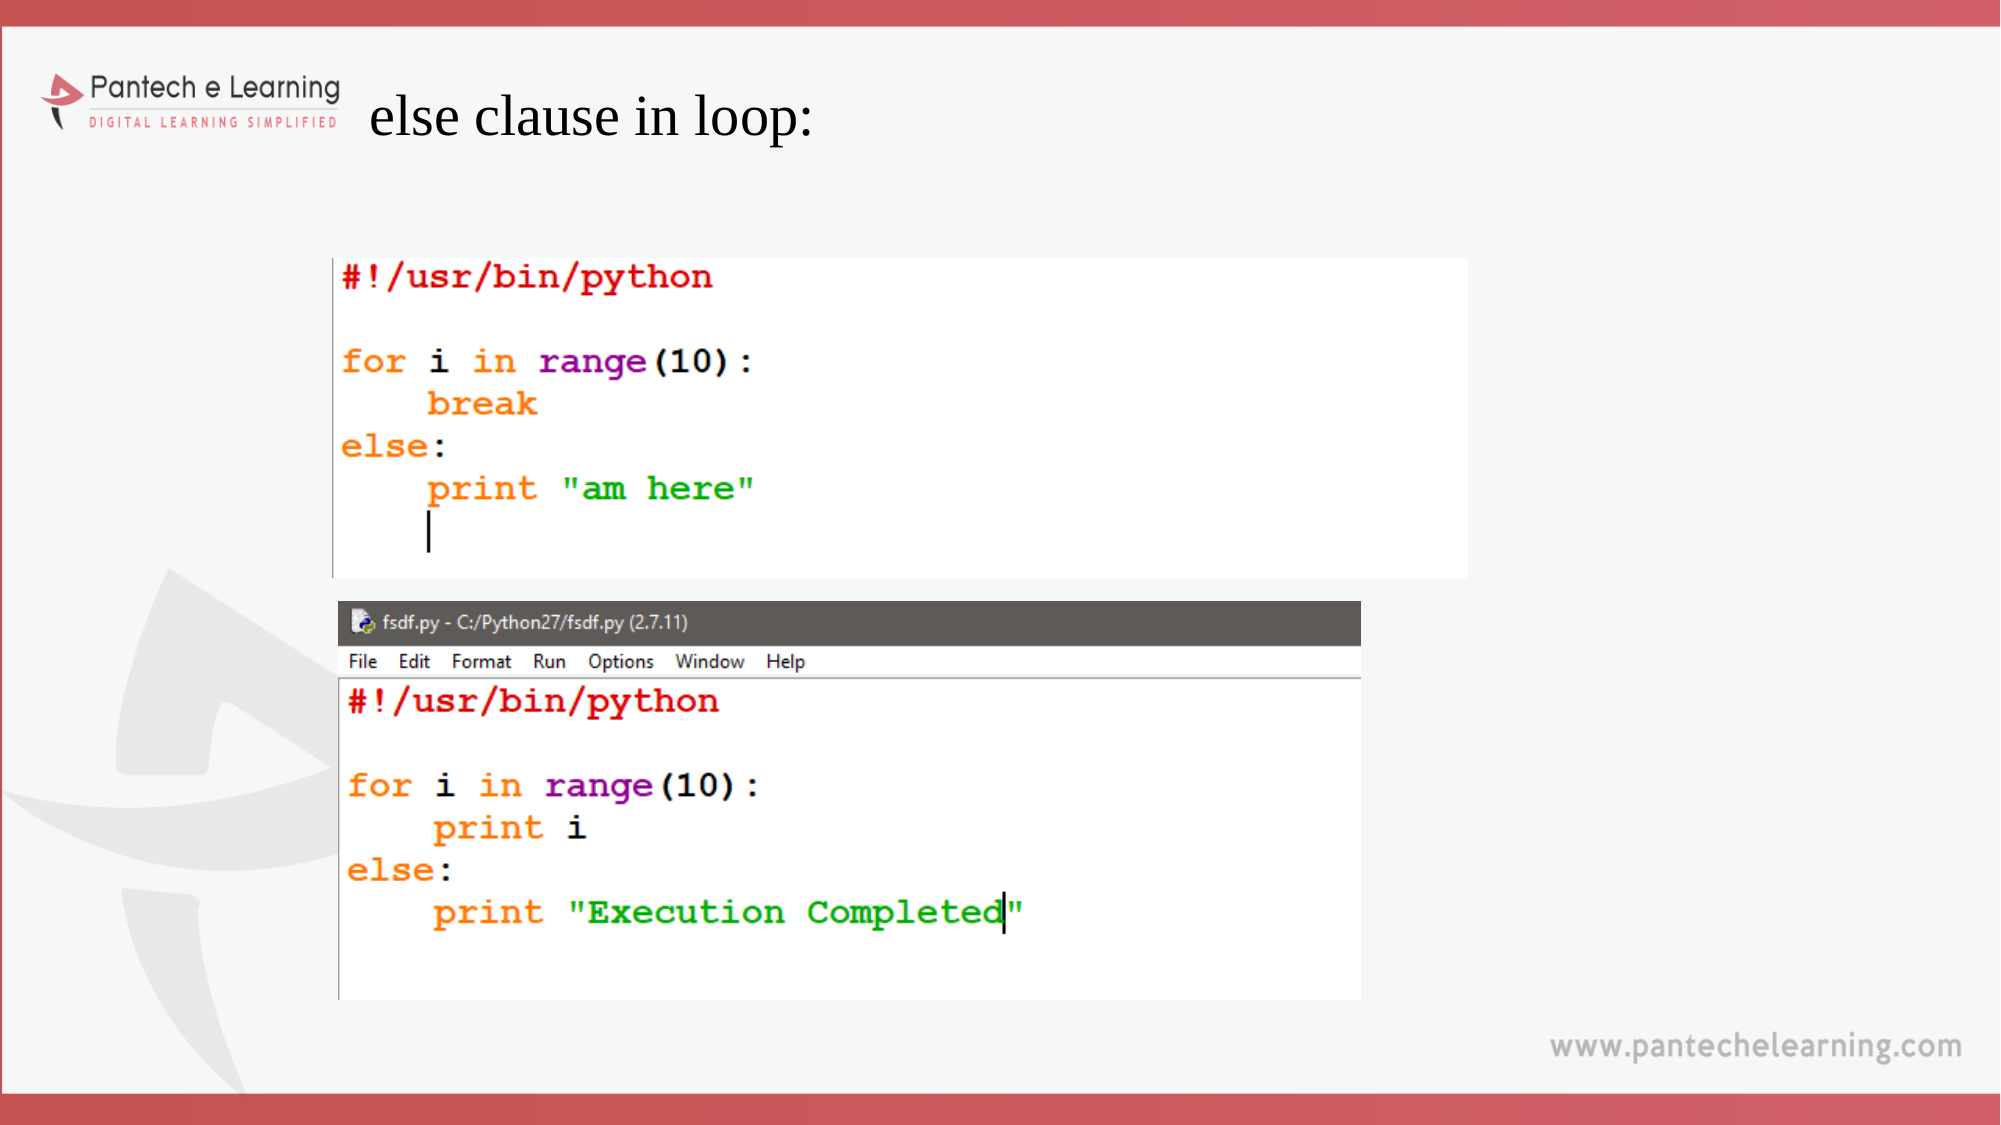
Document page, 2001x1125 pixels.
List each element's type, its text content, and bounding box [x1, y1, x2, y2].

text_box else clause in loop: [355, 69, 1105, 155]
picture [0, 0, 2001, 1125]
